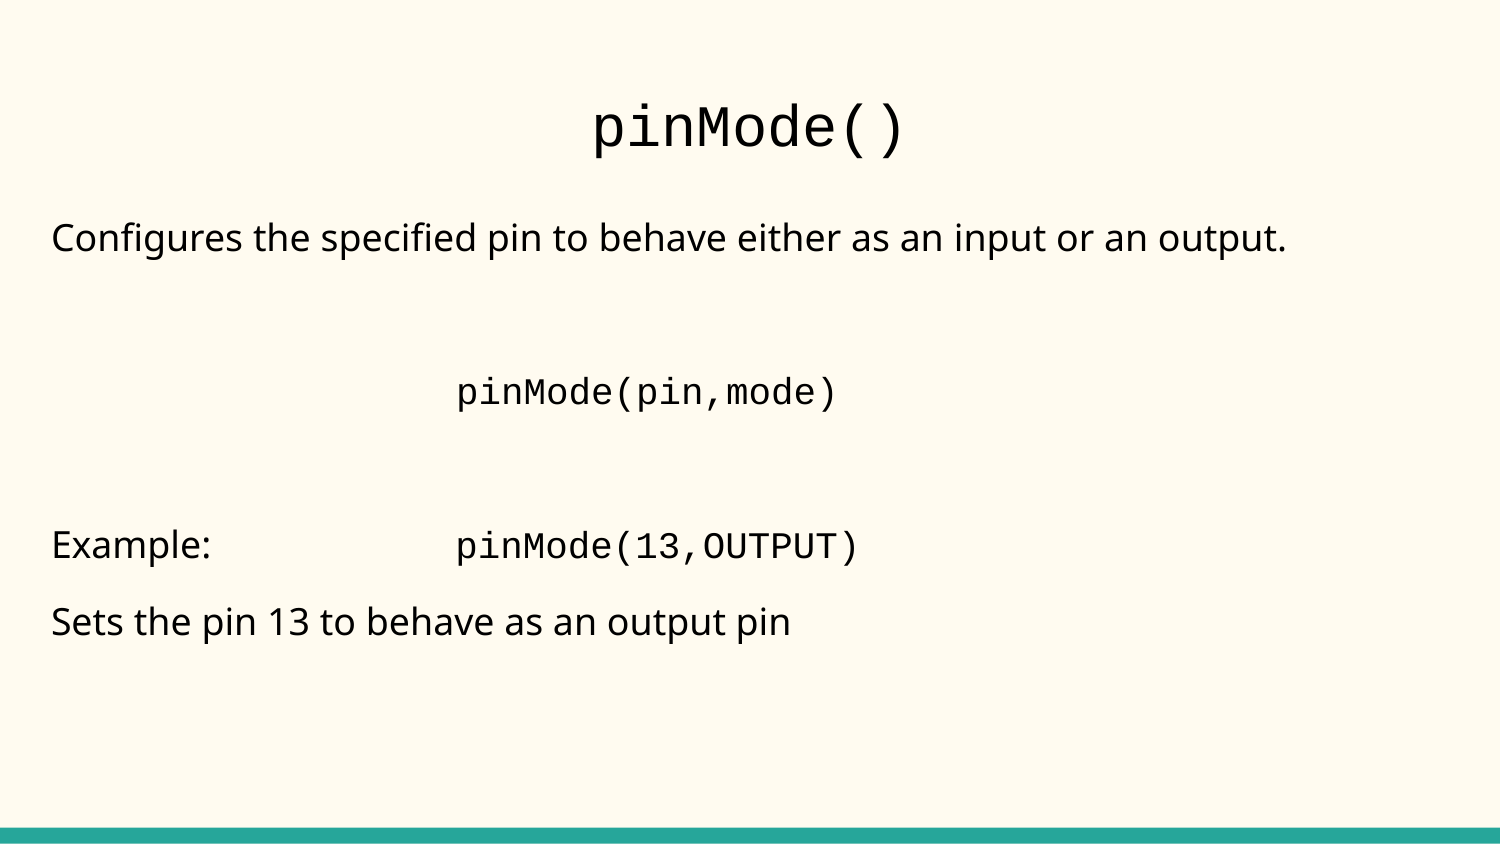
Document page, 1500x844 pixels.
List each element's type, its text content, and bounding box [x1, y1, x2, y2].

list Configures the specified pin to behave either as an input or an output. pinMode(pin,mode) Example: pinMode(13,OUTPUT) Sets the pin 13 to behave as an output pin [51, 192, 1449, 750]
title pinMode() [51, 72, 1449, 174]
